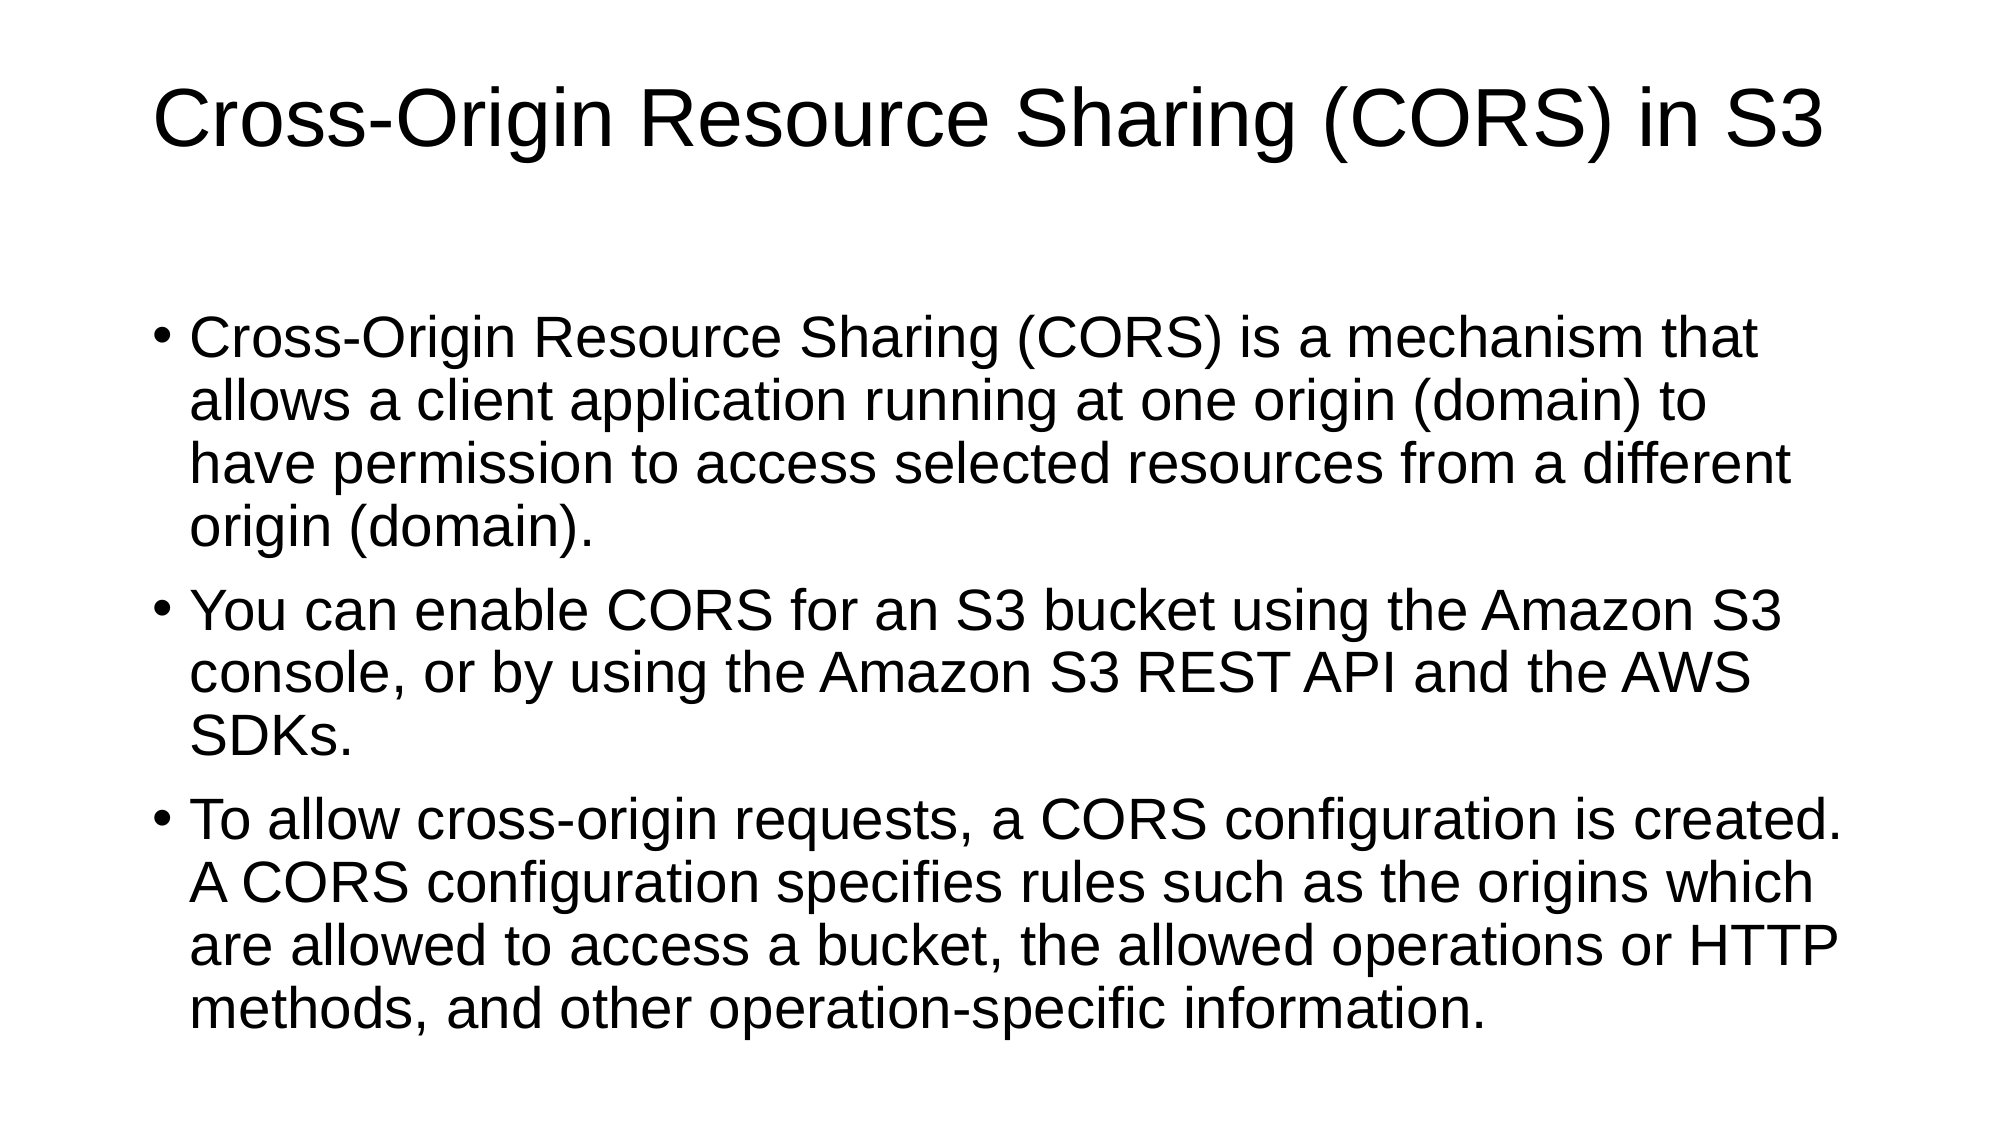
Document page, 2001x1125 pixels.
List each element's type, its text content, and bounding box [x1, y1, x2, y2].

title Cross-Origin Resource Sharing (CORS) in S3 [137, 30, 1863, 209]
list Cross-Origin Resource Sharing (CORS) is a mechanism that allows a client application running at one origin (domain) to have permission to access selected resources from a different origin (domain). You can enable CORS for an S3 bucket using the Amazon S3 console, or by using the Amazon S3 REST API and the AWS SDKs. To allow cross-origin requests, a CORS configuration is created. A CORS configuration specifies rules such as the origins which are allowed to access a bucket, the allowed operations or HTTP methods, and other operation-specific information. [137, 299, 1863, 1014]
